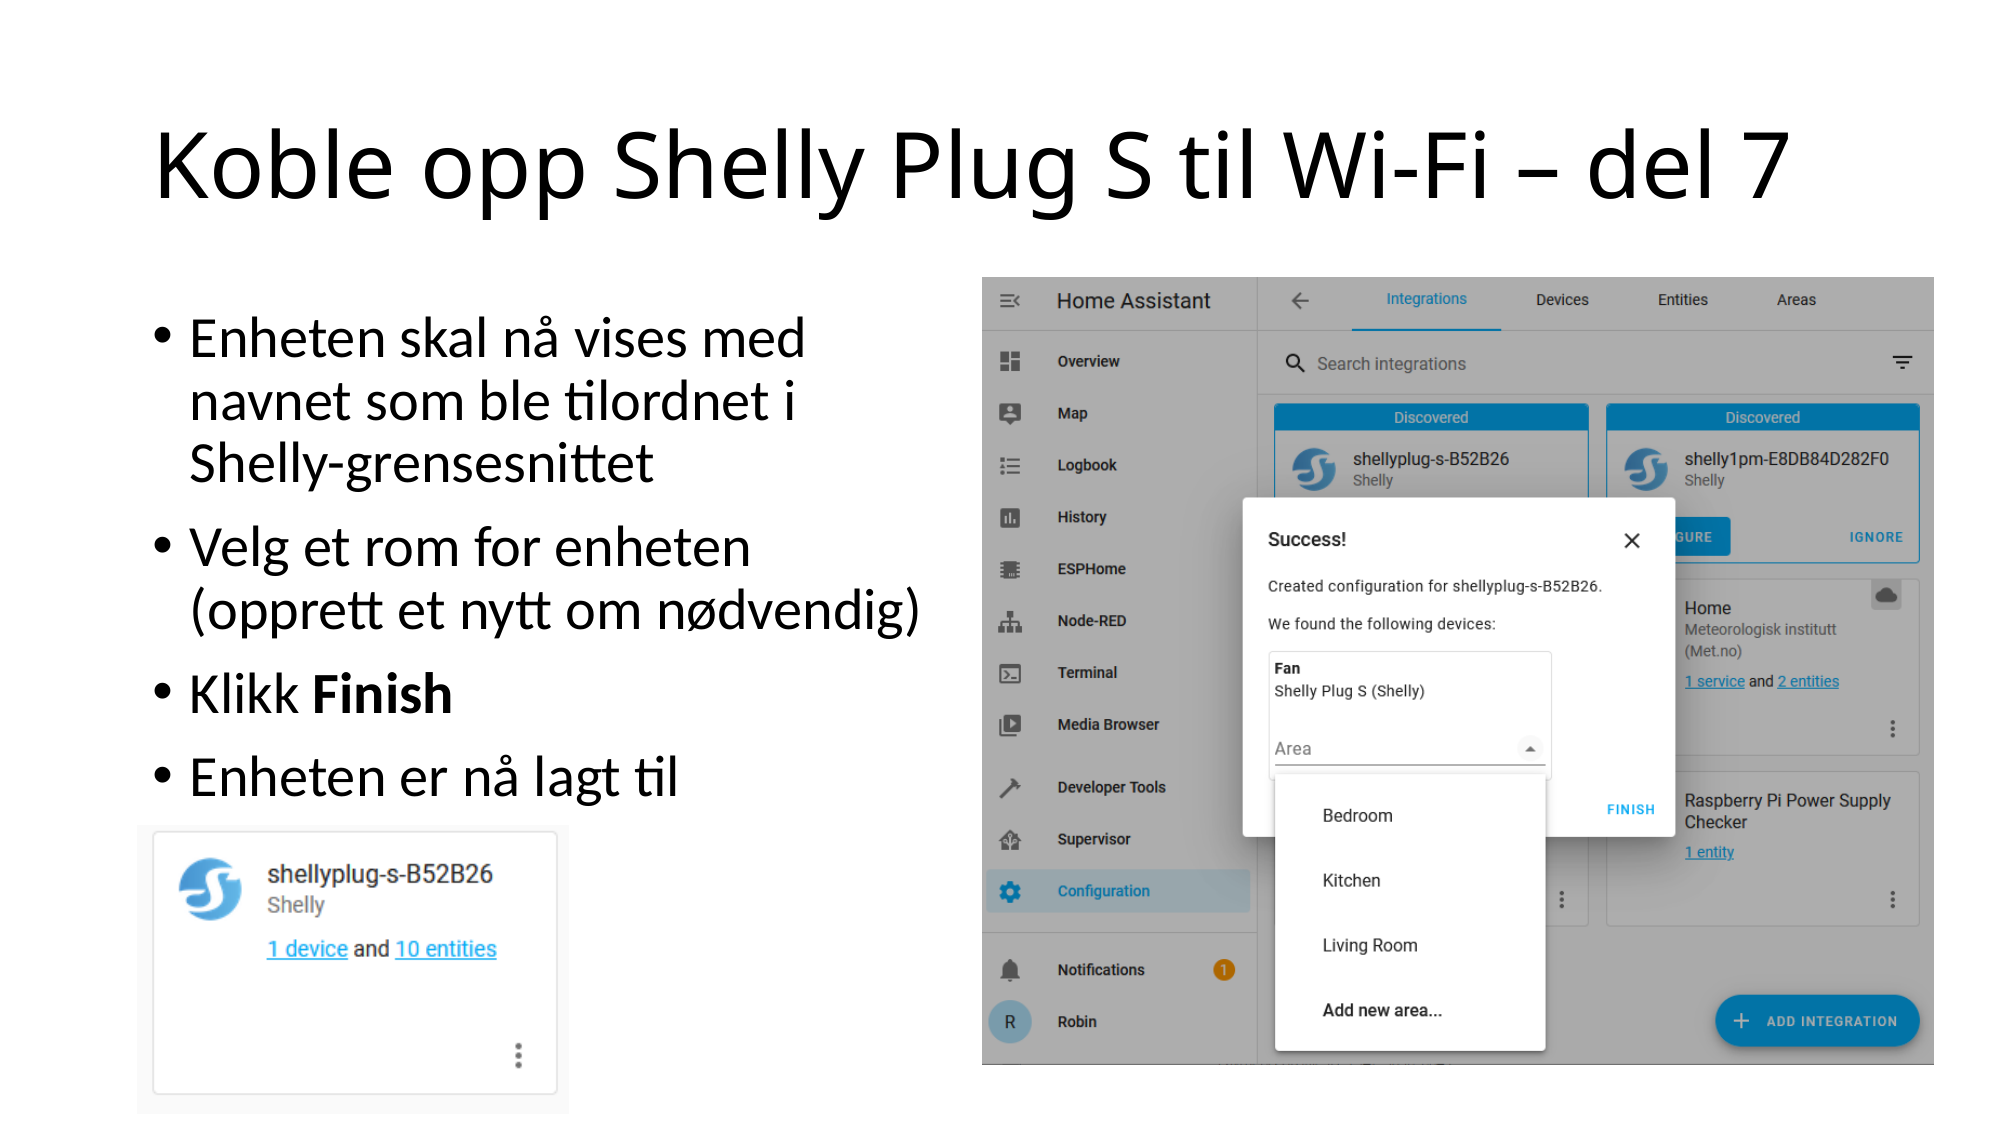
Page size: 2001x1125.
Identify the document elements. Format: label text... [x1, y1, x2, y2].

title Koble opp Shelly Plug S til Wi-Fi – del 7 [137, 59, 1863, 278]
picture [137, 825, 569, 1114]
list Enheten skal nå vises med navnet som ble tilordnet i Shelly-grensesnittet Velg et rom for enheten (opprett et nytt om nødvendig) Klikk Finish Enheten er nå lagt til [137, 299, 963, 826]
picture [982, 277, 1934, 1066]
